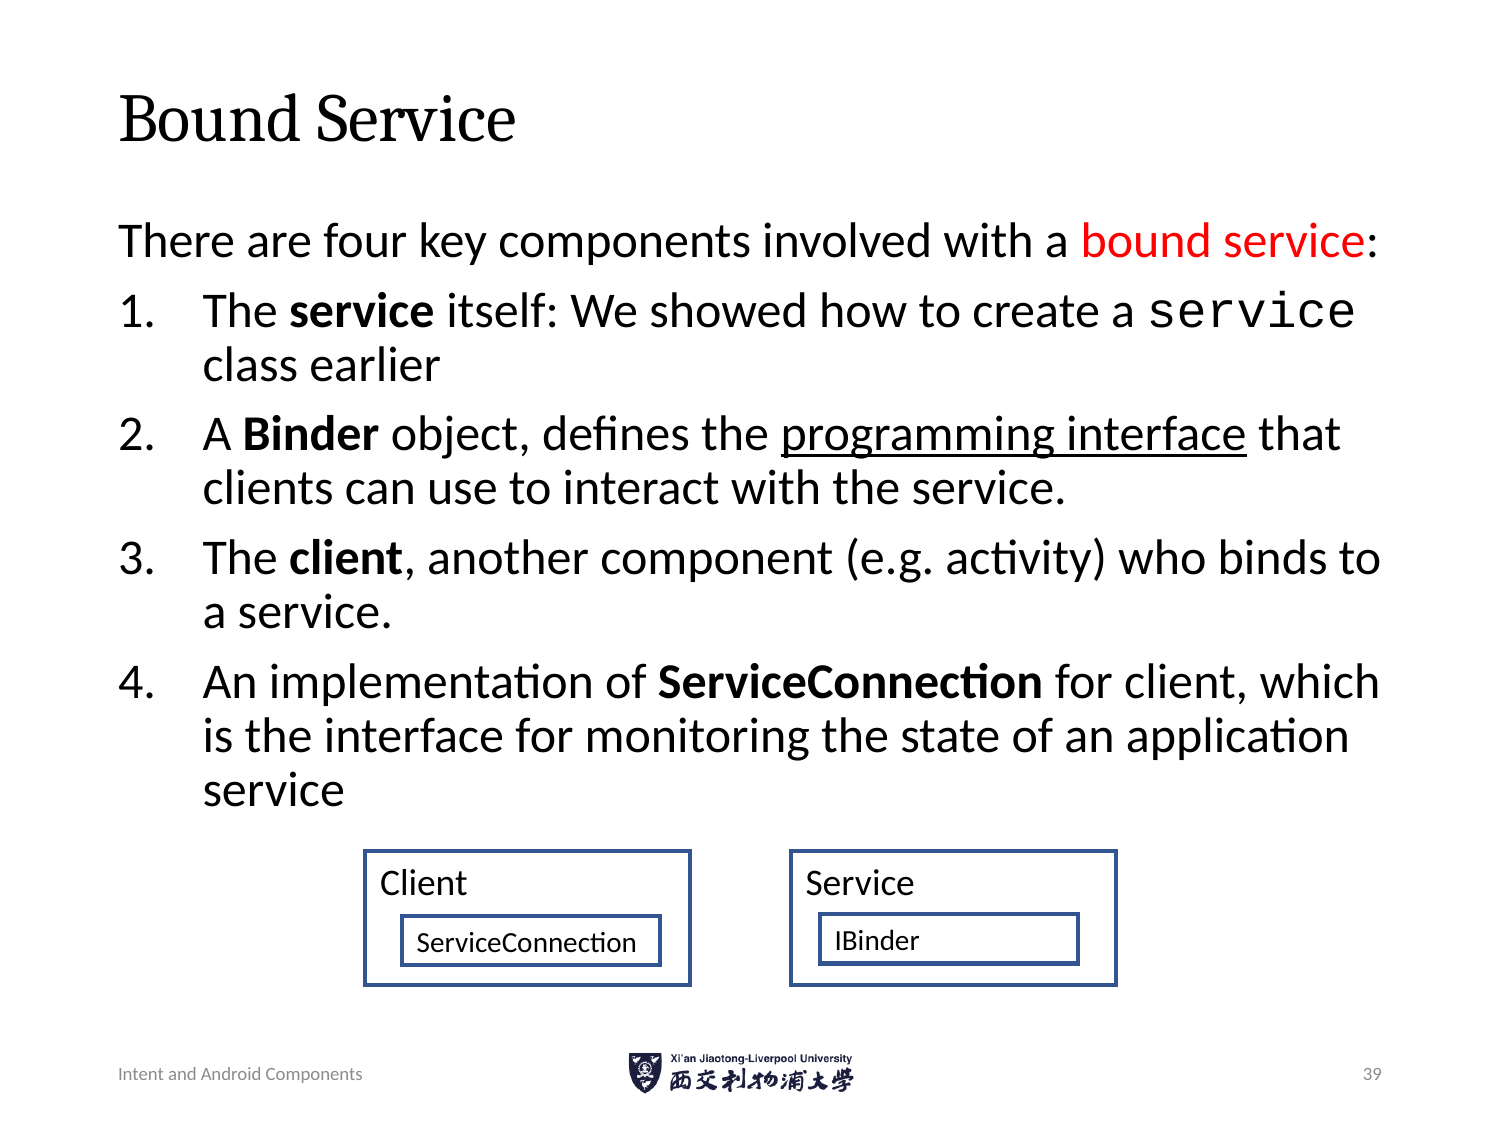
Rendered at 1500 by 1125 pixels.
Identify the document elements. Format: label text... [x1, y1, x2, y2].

slide_number Intent and Android Components [103, 1042, 441, 1103]
list There are four key components involved with a bound service: The service itself: We showed how to create a service class earlier A Binder object, defines the programming interface that clients can use to interact with the service. The client, another component (e.g. activity) who binds to a service. An implementation of ServiceConnection for client, which is the interface for monitoring the state of an application service [103, 206, 1397, 1014]
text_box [365, 851, 691, 985]
title Bound Service [103, 59, 1397, 178]
slide_number 39 [1059, 1042, 1397, 1103]
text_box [790, 851, 1117, 985]
picture [625, 1049, 857, 1096]
